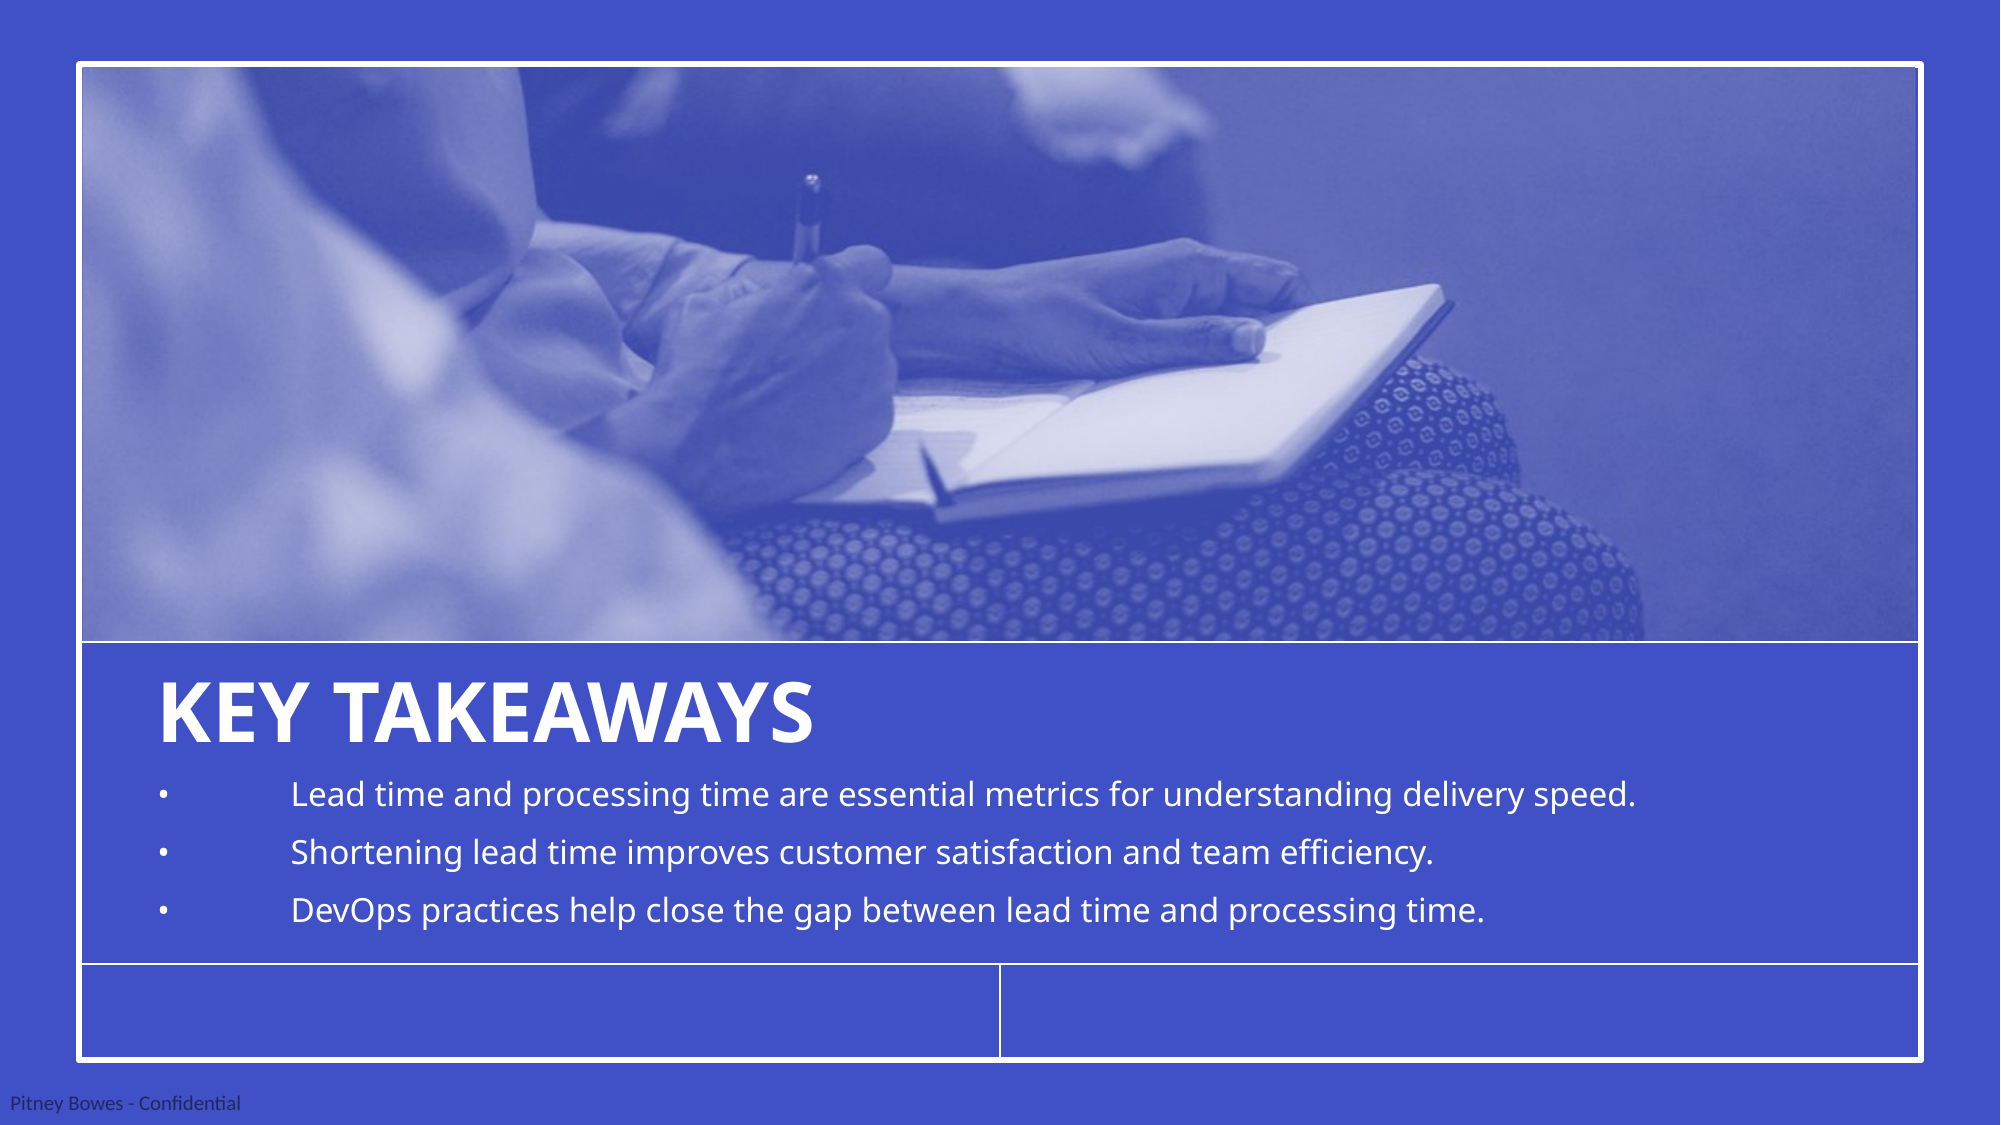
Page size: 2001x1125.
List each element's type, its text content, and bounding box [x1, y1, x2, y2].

list • Lead time and processing time are essential metrics for understanding delivery speed. • Shortening lead time improves customer satisfaction and team efficiency. • DevOps practices help close the gap between lead time and processing time. [82, 765, 1919, 938]
picture [81, 67, 1916, 641]
title Key Takeaways [81, 652, 1918, 778]
